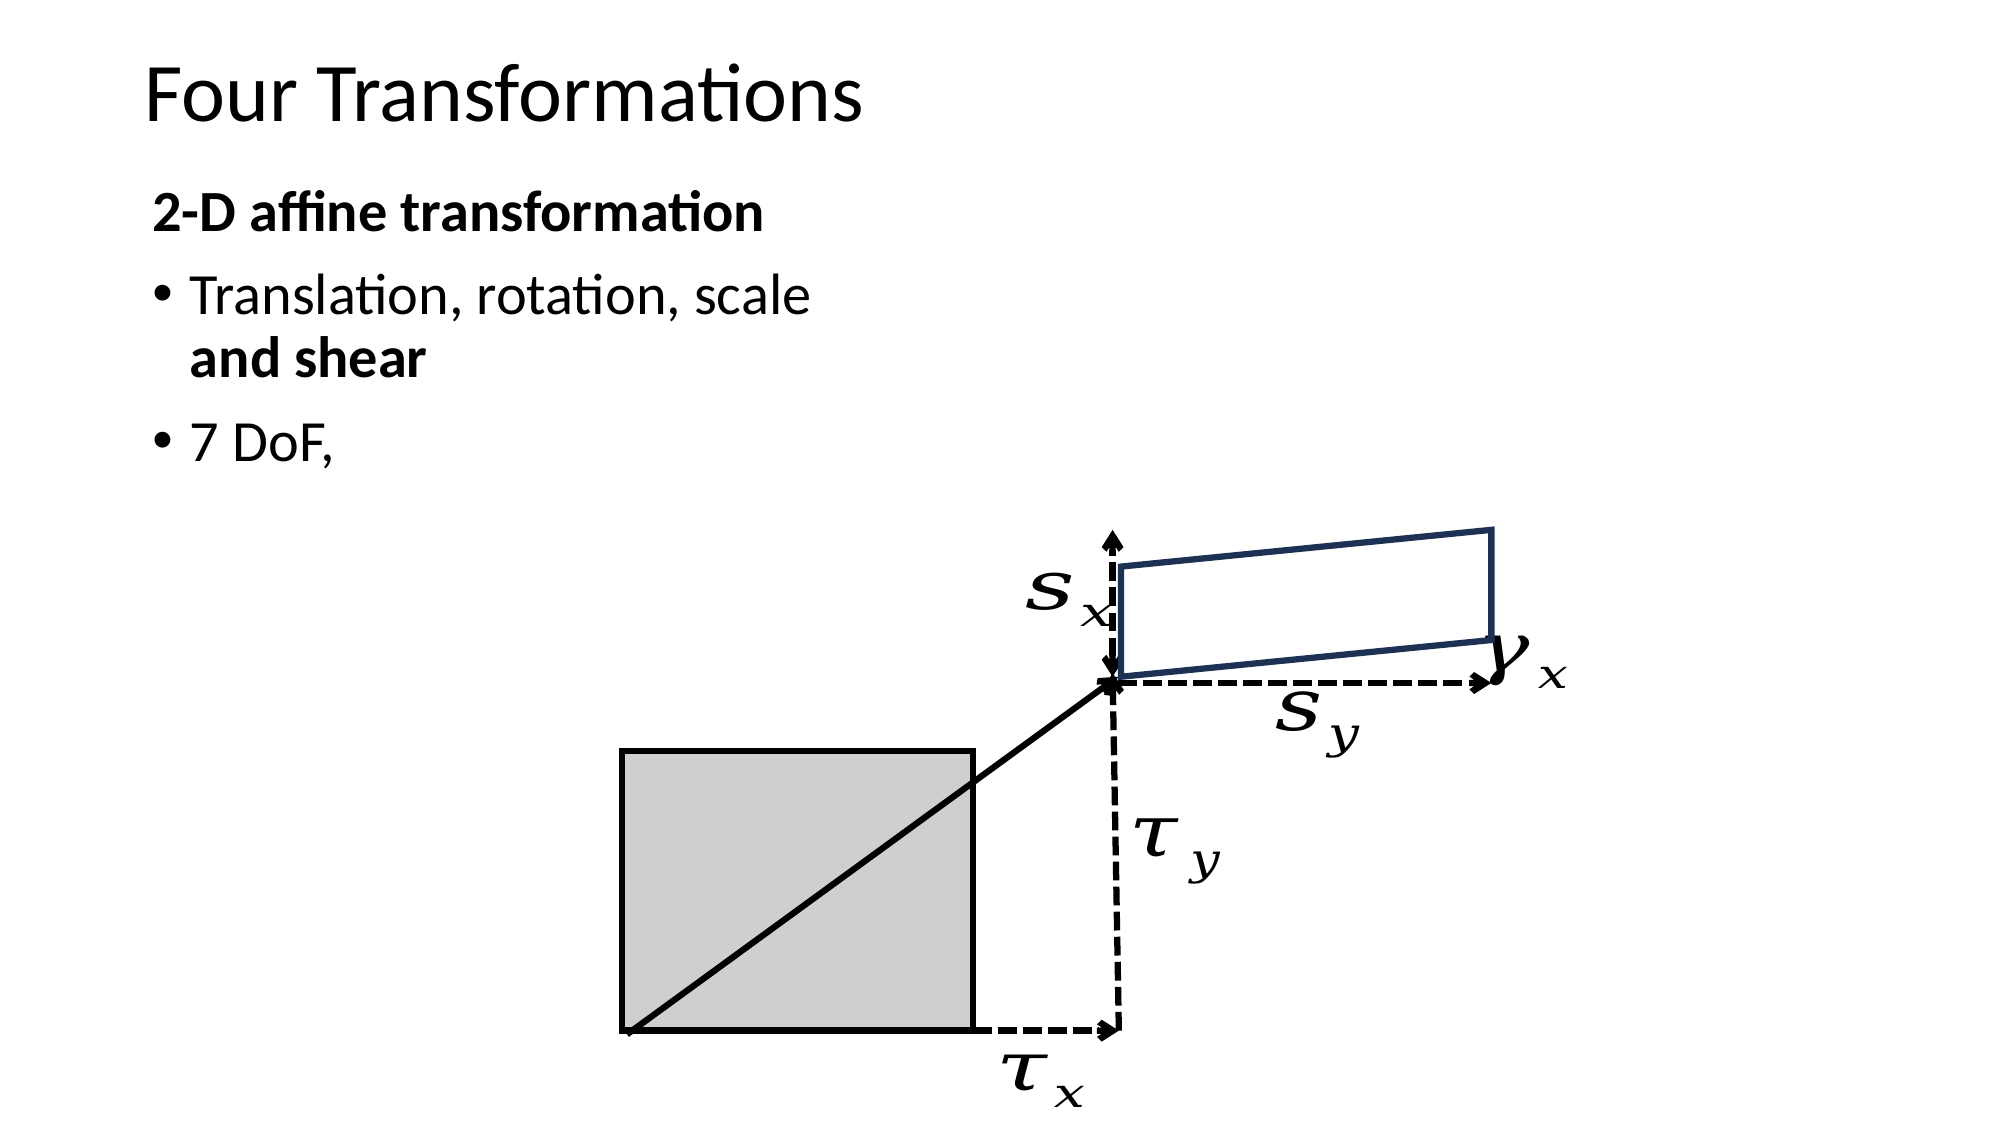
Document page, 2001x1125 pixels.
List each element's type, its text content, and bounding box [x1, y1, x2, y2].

text_box [621, 750, 627, 1032]
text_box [627, 676, 1112, 1030]
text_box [1112, 672, 1119, 1031]
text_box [627, 1031, 1119, 1035]
text_box [1120, 528, 1493, 678]
title Four Transformations [129, 22, 1855, 166]
